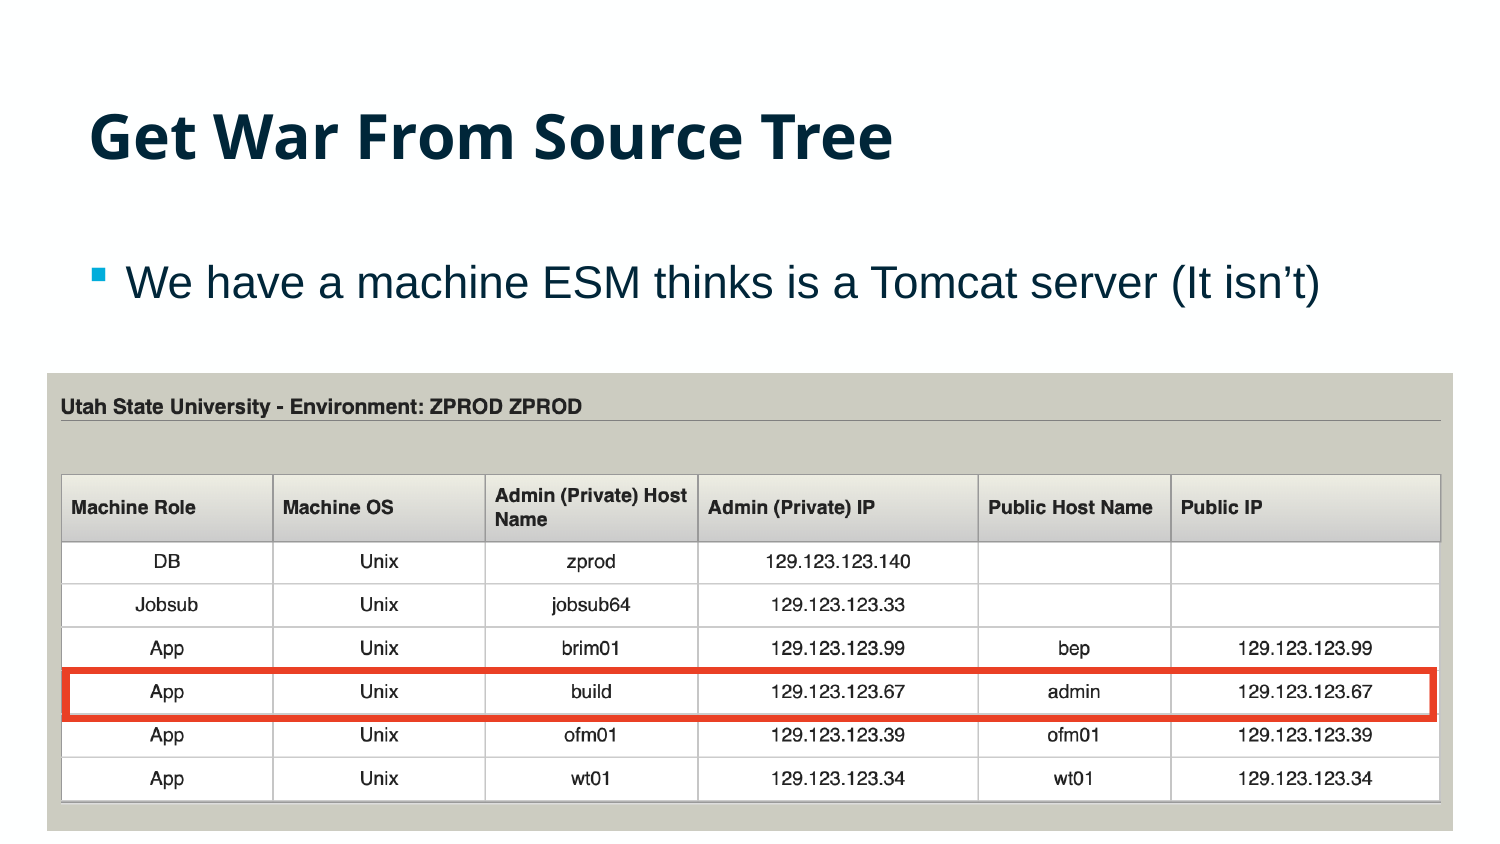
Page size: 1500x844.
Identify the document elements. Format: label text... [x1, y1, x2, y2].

text_box We have a machine ESM thinks is a Tomcat server (It isn’t) [73, 251, 1390, 373]
title Get War From Source Tree [73, 57, 1419, 221]
picture [47, 373, 1453, 831]
